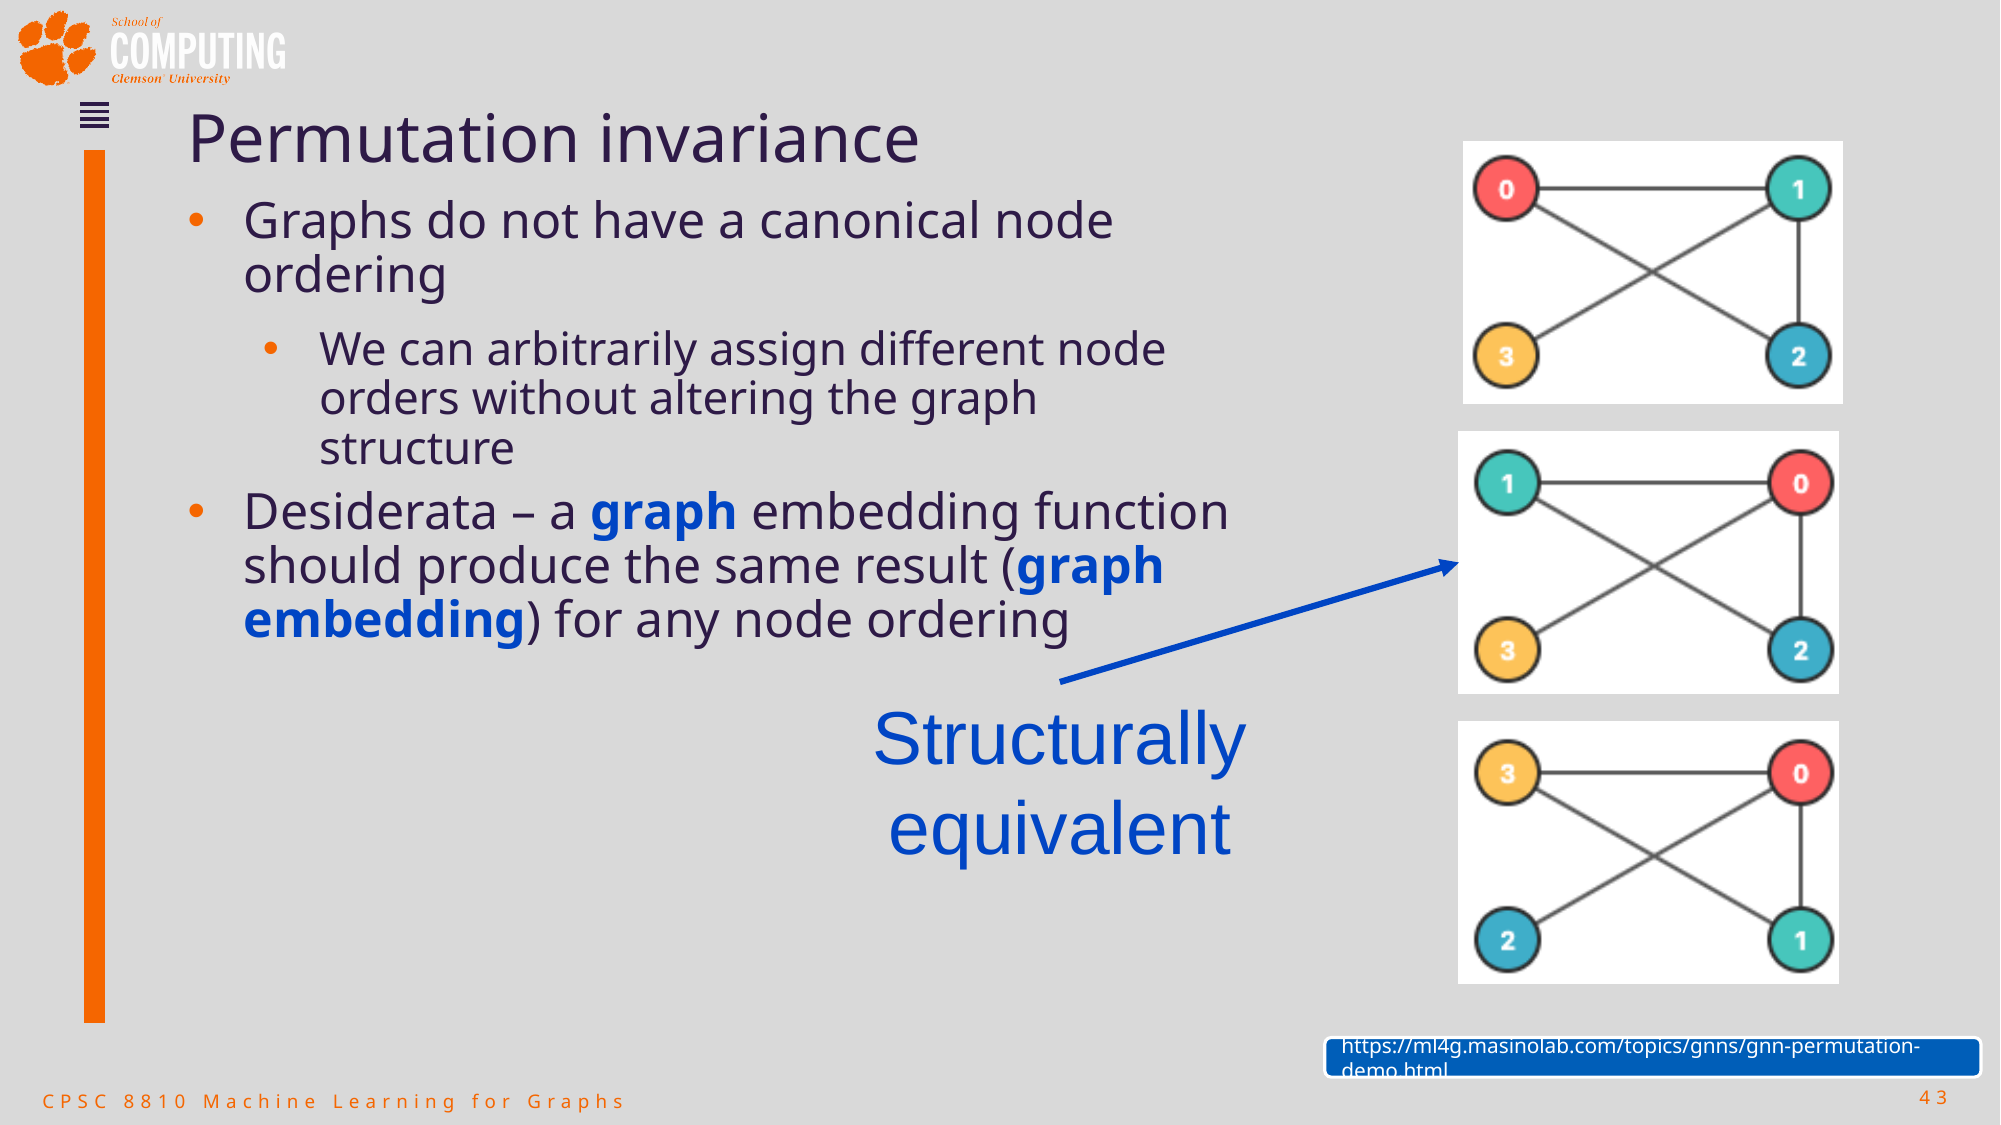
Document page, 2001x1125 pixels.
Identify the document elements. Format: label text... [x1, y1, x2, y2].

title Permutation invariance [187, 104, 1913, 178]
picture [1458, 431, 1839, 694]
text_box https://ml4g.masinolab.com/topics/gnns/gnn-permutation-demo.html [1323, 1035, 1983, 1079]
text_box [788, 562, 1459, 879]
picture [1458, 721, 1839, 984]
picture [18, 10, 285, 86]
list Graphs do not have a canonical node ordering We can arbitrarily assign different node orders without altering the graph structure Desiderata – a graph embedding function should produce the same result (graph embedding) for any node ordering [187, 195, 1240, 549]
picture [1463, 141, 1843, 404]
